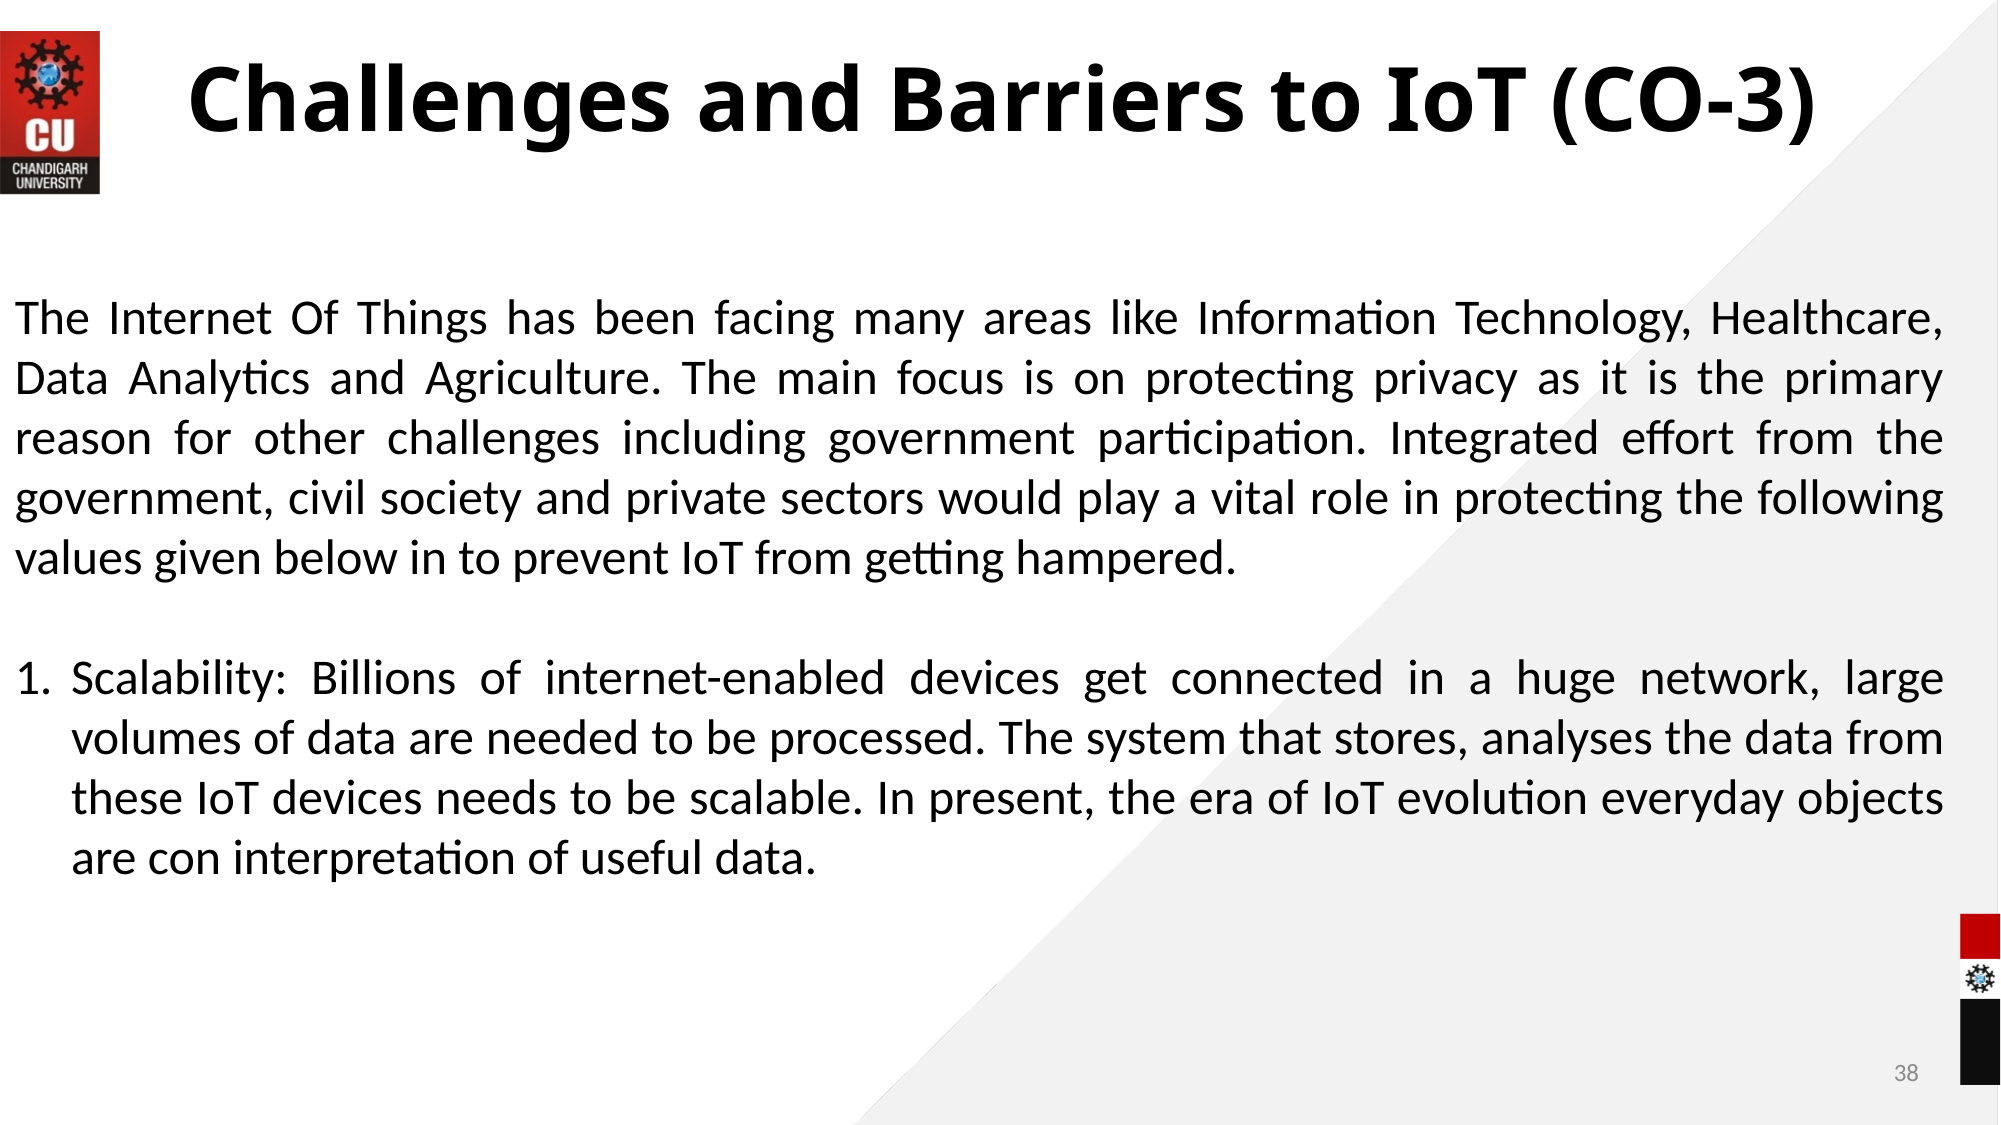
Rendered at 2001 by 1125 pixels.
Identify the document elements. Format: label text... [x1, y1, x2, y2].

slide_number 38 [1484, 1041, 1935, 1102]
title Challenges and Barriers to IoT (CO-3) [171, 41, 1863, 164]
picture [0, 0, 2001, 1125]
text_box The Internet Of Things has been facing many areas like Information Technology, Healthcare, Data Analytics and Agriculture. The main focus is on protecting privacy as it is the primary reason for other challenges including government participation. Integrated effort from the government, civil society and private sectors would play a vital role in protecting the following values given below in to prevent IoT from getting hampered. Scalability: Billions of internet-enabled devices get connected in a huge network, large volumes of data are needed to be processed. The system that stores, analyses the data from these IoT devices needs to be scalable. In present, the era of IoT evolution everyday objects are con interpretation of useful data. [0, 217, 1961, 952]
